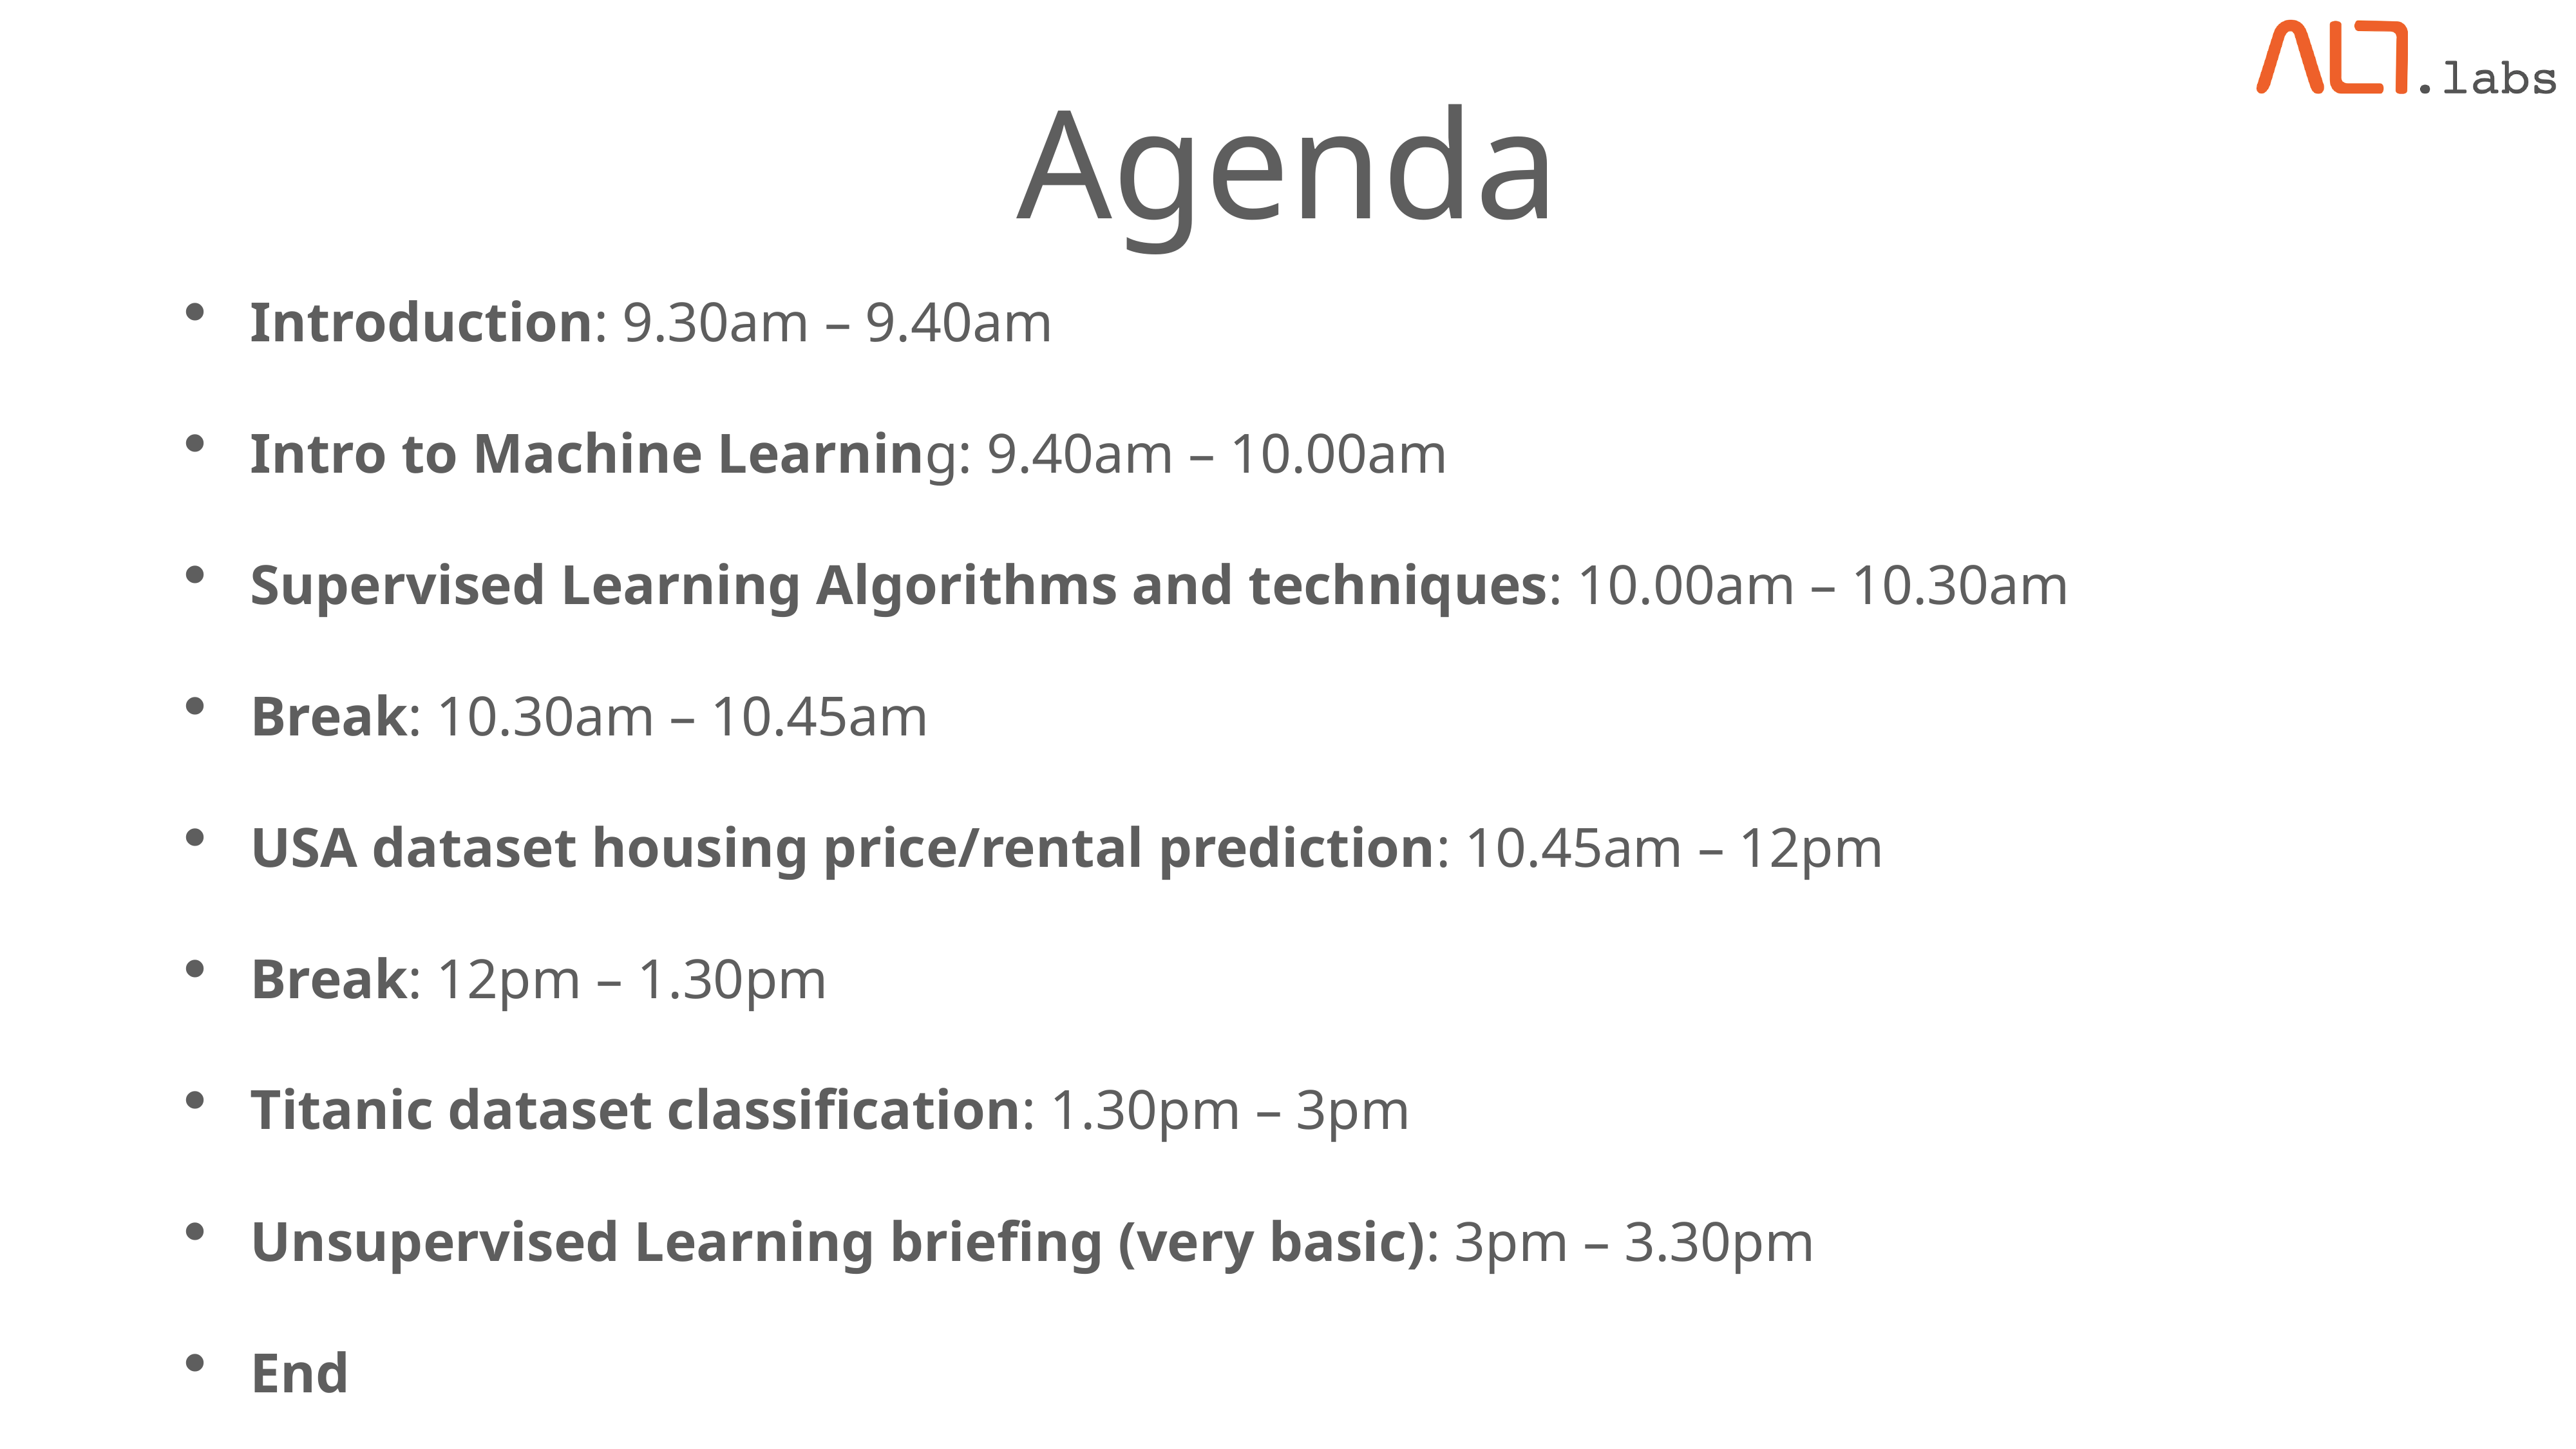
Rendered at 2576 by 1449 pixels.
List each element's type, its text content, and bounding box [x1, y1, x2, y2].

picture [2242, 9, 2567, 102]
list Introduction: 9.30am – 9.40am Intro to Machine Learning: 9.40am – 10.00am Supervised Learning Algorithms and techniques: 10.00am – 10.30am Break: 10.30am – 10.45am USA dataset housing price/rental prediction: 10.45am – 12pm Break: 12pm – 1.30pm Titanic dataset classification: 1.30pm – 3pm Unsupervised Learning briefing (very basic): 3pm – 3.30pm End [178, 278, 2398, 1412]
title Agenda [178, 37, 2398, 278]
